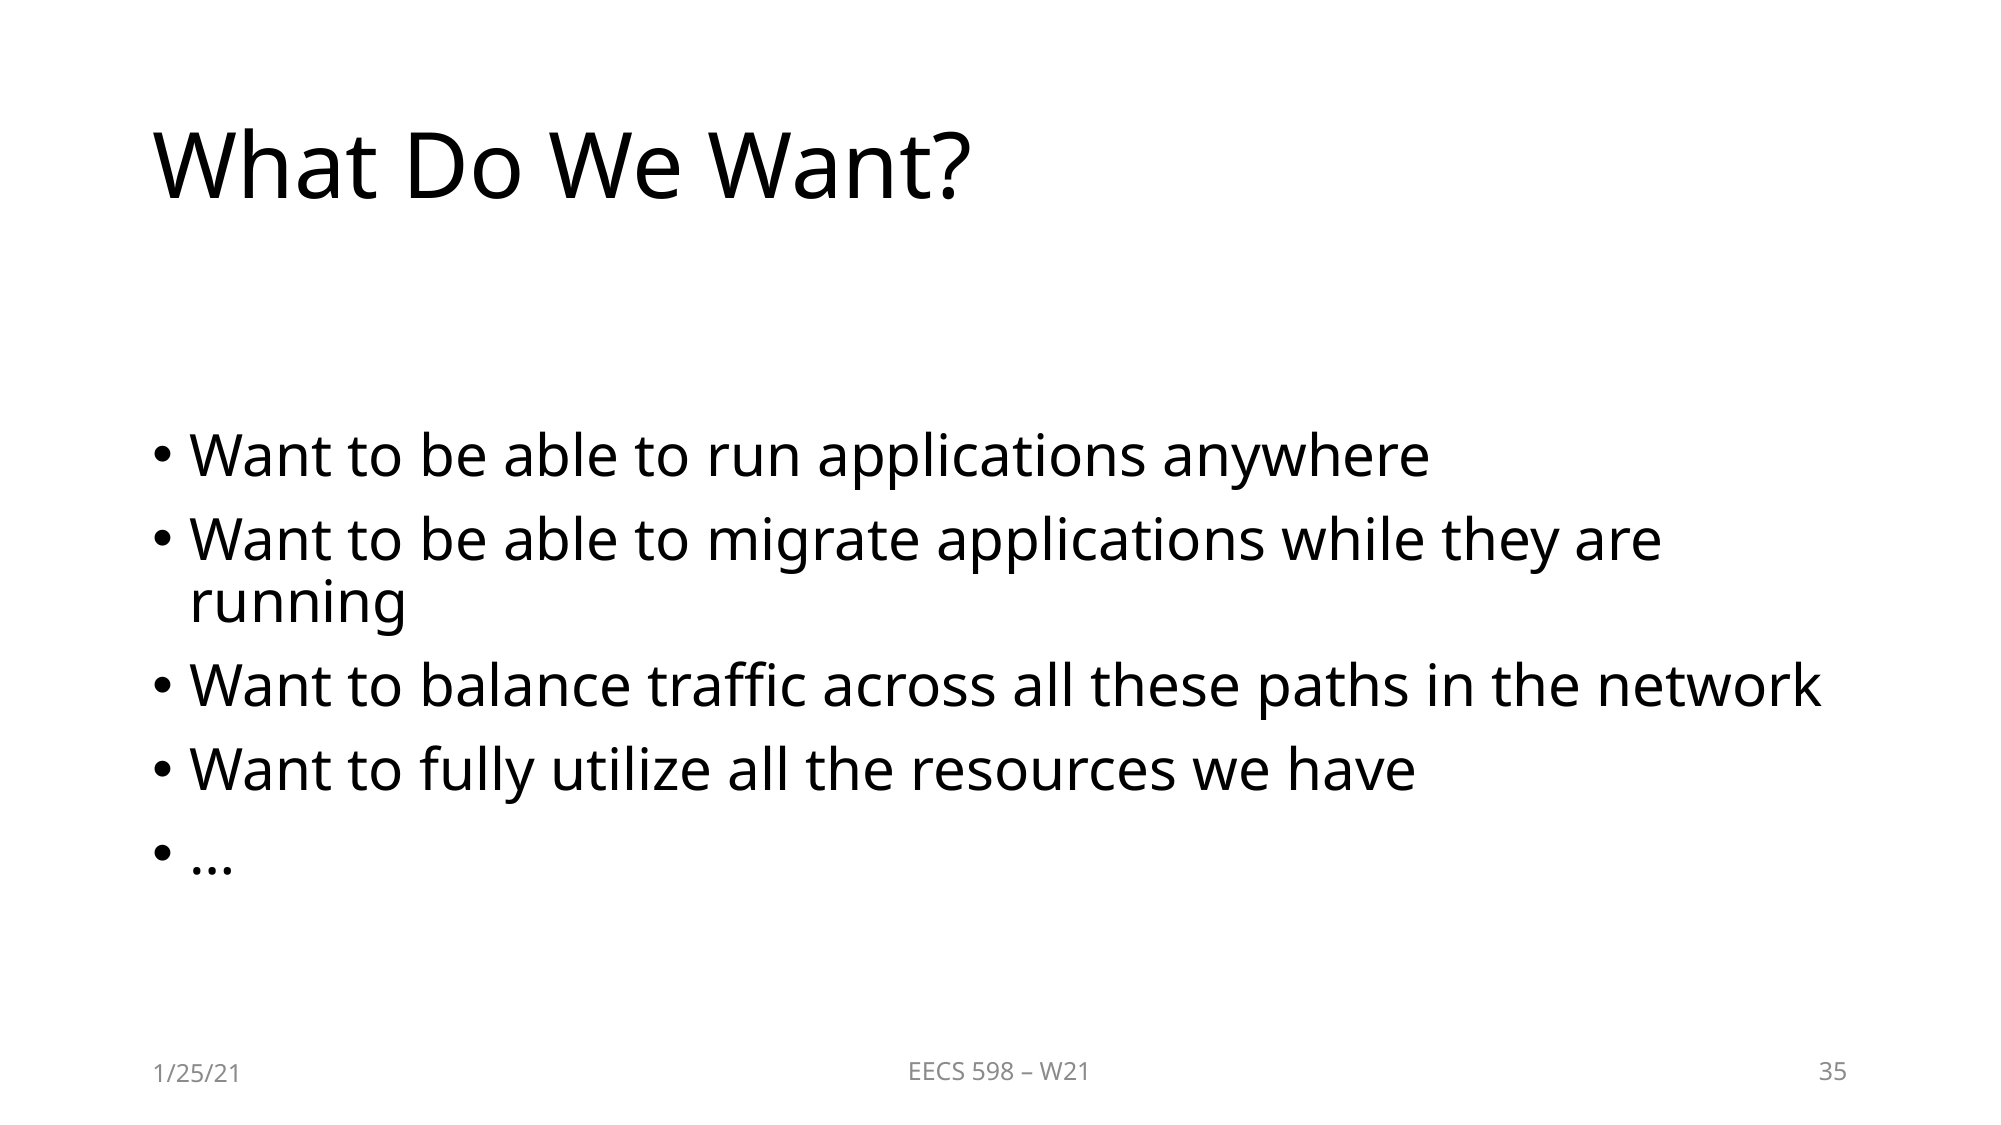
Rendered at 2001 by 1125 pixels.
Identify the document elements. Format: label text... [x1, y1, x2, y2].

slide_number 35 [1412, 1042, 1863, 1103]
list Want to be able to run applications anywhere Want to be able to migrate applications while they are running Want to balance traffic across all these paths in the network Want to fully utilize all the resources we have … [137, 299, 1863, 1014]
footer EECS 598 – W21 [662, 1042, 1338, 1103]
title What Do We Want? [137, 59, 1863, 278]
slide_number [137, 1042, 588, 1103]
